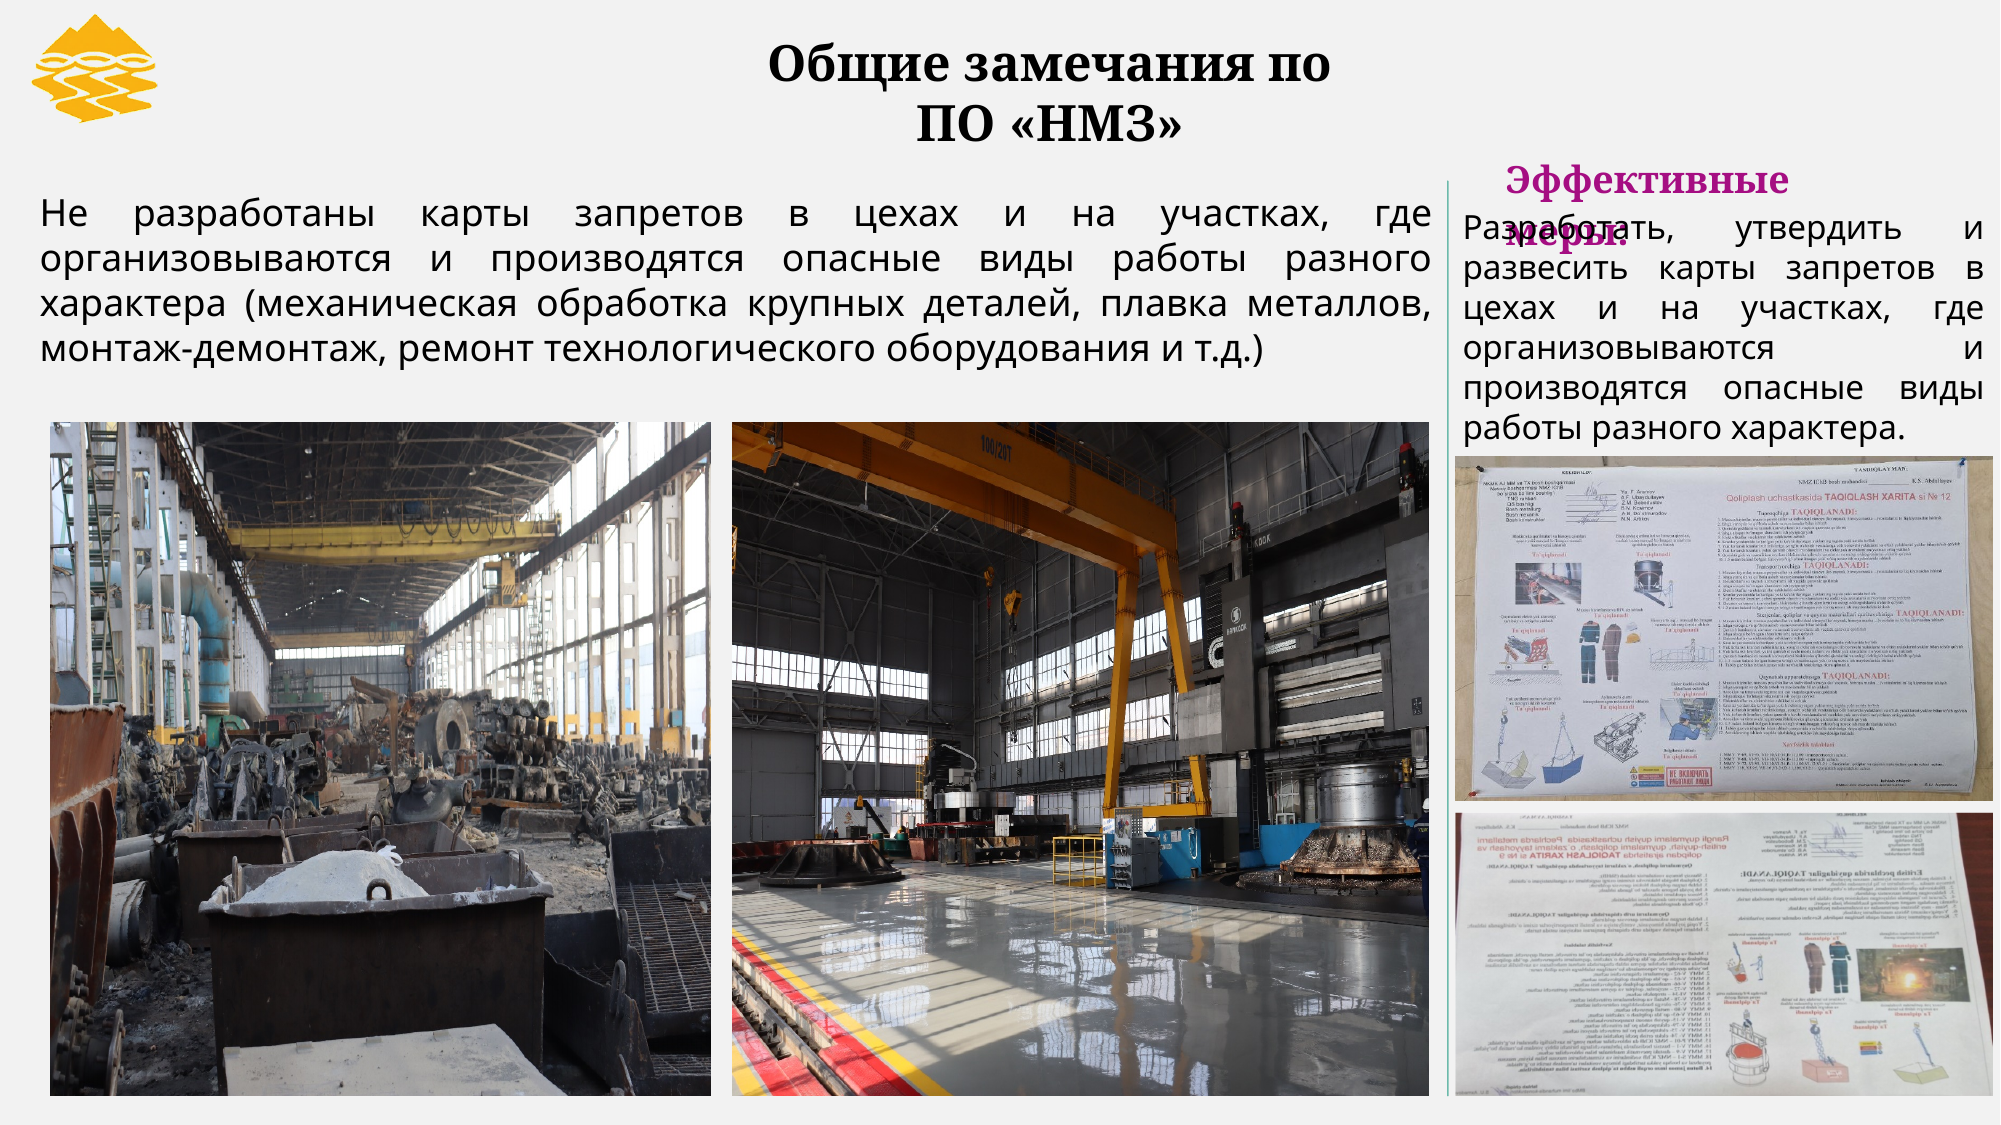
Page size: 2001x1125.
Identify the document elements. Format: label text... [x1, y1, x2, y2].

picture [16, 0, 186, 137]
text_box Эффективные меры: [1490, 142, 1918, 198]
picture [1455, 456, 1993, 1125]
text_box Разработать, утвердить и развесить карты запретов в цехах и на участках, где организовываются и производятся опасные виды работы разного характера. [1449, 198, 2000, 454]
picture [732, 421, 1429, 1096]
picture [50, 421, 712, 1096]
text_box Не разработаны карты запретов в цехах и на участках, где организовываются и производятся опасные виды работы разного характера (механическая обработка крупных деталей, плавка металлов, монтаж-демонтаж, ремонт технологического оборудования и т.д.) [24, 181, 1447, 456]
text_box Общие замечания по ПО «НМЗ» [156, 24, 1944, 160]
